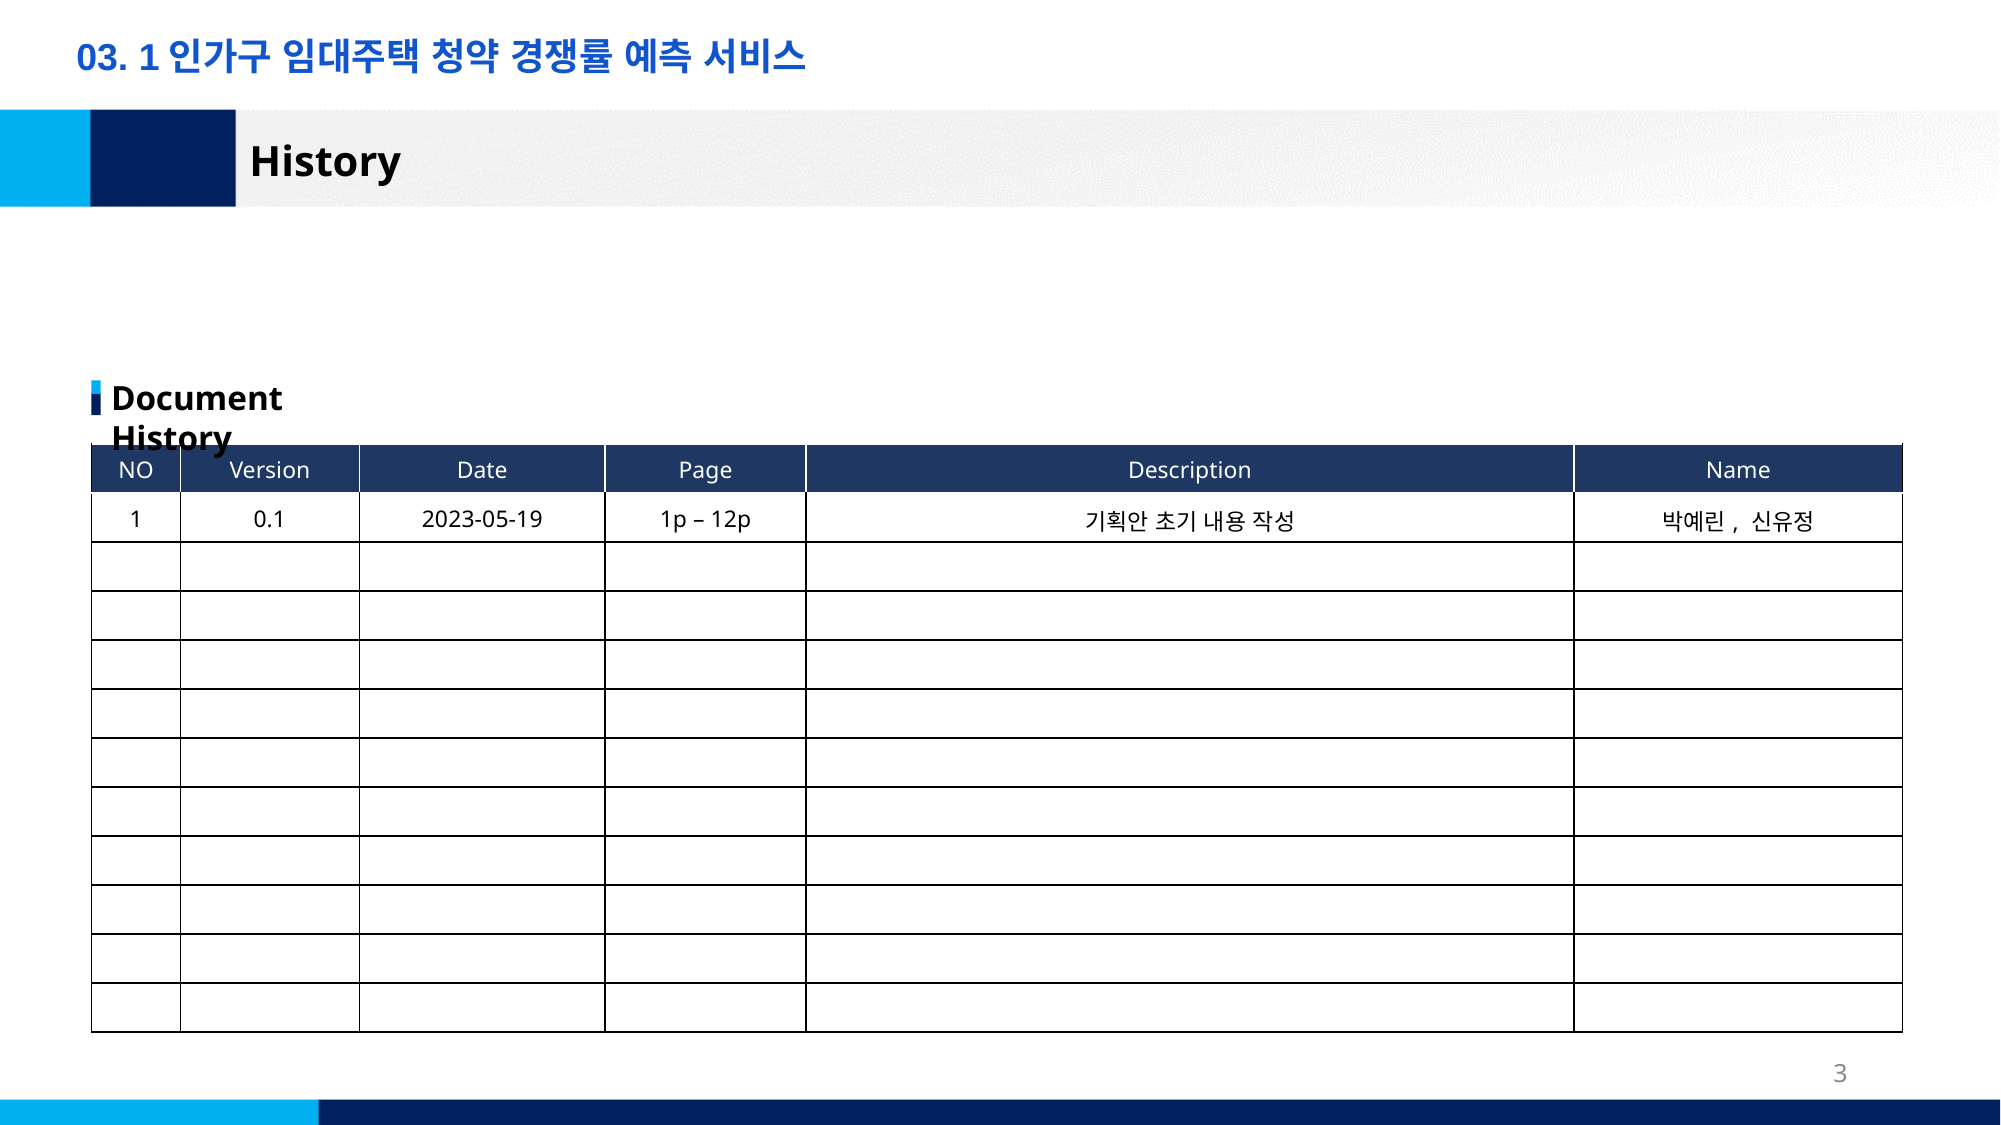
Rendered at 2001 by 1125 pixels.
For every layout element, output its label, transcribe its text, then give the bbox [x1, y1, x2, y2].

table_cell [606, 886, 805, 933]
table_cell [92, 543, 180, 590]
table_cell [181, 788, 359, 835]
table_cell [92, 592, 180, 639]
table_cell [807, 690, 1573, 737]
table_cell 1p – 12p [606, 494, 805, 541]
table_header Version [181, 457, 359, 492]
table_cell [807, 984, 1573, 1031]
table_cell [807, 543, 1573, 590]
table_cell [92, 935, 180, 982]
table_cell [1575, 739, 1902, 786]
table_cell [807, 641, 1573, 688]
table_cell [606, 837, 805, 884]
table_cell [181, 543, 359, 590]
table_cell [360, 984, 604, 1031]
table_cell [807, 592, 1573, 639]
table_cell 2023-05-19 [360, 494, 604, 541]
table_cell [807, 739, 1573, 786]
table_cell [92, 690, 180, 737]
table_cell [92, 788, 180, 835]
table_cell [606, 984, 805, 1031]
table_cell 1 [92, 494, 180, 541]
table_cell [1575, 837, 1902, 884]
table_cell [181, 886, 359, 933]
table_cell [92, 739, 180, 786]
table_cell [92, 984, 180, 1031]
table_cell [1575, 690, 1902, 737]
table_cell [1575, 935, 1902, 982]
table_cell [360, 641, 604, 688]
table_cell [360, 788, 604, 835]
table_cell [807, 935, 1573, 982]
table_cell [1575, 543, 1902, 590]
table_cell [1575, 592, 1902, 639]
table_cell [181, 739, 359, 786]
table_cell [807, 886, 1573, 933]
table_cell [1575, 984, 1902, 1031]
table_cell [181, 984, 359, 1031]
table_cell [181, 592, 359, 639]
table_cell [606, 690, 805, 737]
table_cell [360, 886, 604, 933]
table_header Description [807, 445, 1573, 492]
table_cell [807, 788, 1573, 835]
table_cell [92, 886, 180, 933]
table_header Page [606, 445, 805, 492]
text_box Document History [109, 374, 404, 457]
table_cell [181, 641, 359, 688]
table_cell [92, 641, 180, 688]
table_cell [360, 935, 604, 982]
table_cell [360, 739, 604, 786]
text_box History [234, 127, 834, 193]
text_box 03. 1인가구 임대주택 청약 경쟁률 예측 서비스 [61, 18, 1127, 94]
table_cell [360, 592, 604, 639]
table_cell [606, 788, 805, 835]
table_cell [606, 641, 805, 688]
table_cell 0.1 [181, 494, 359, 541]
table_cell [181, 837, 359, 884]
table_cell [1575, 886, 1902, 933]
slide_number 3 [1412, 1042, 1863, 1103]
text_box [91, 380, 101, 416]
table_cell 기획안 초기 내용 작성 [807, 494, 1573, 541]
table_cell [807, 837, 1573, 884]
table_cell [92, 837, 180, 884]
table_cell [606, 592, 805, 639]
table_cell [181, 935, 359, 982]
table_header Name [1575, 445, 1902, 492]
table_cell [606, 935, 805, 982]
table_cell [181, 690, 359, 737]
table_cell [360, 543, 604, 590]
picture [0, 0, 2001, 1125]
table_cell [606, 543, 805, 590]
table_cell [606, 739, 805, 786]
table_cell [360, 837, 604, 884]
table_cell [1575, 641, 1902, 688]
table_cell 박예린, 신유정 [1575, 494, 1902, 541]
table_header Date [360, 445, 604, 492]
table_cell [360, 690, 604, 737]
table_header NO [92, 445, 180, 492]
table_cell [1575, 788, 1902, 835]
